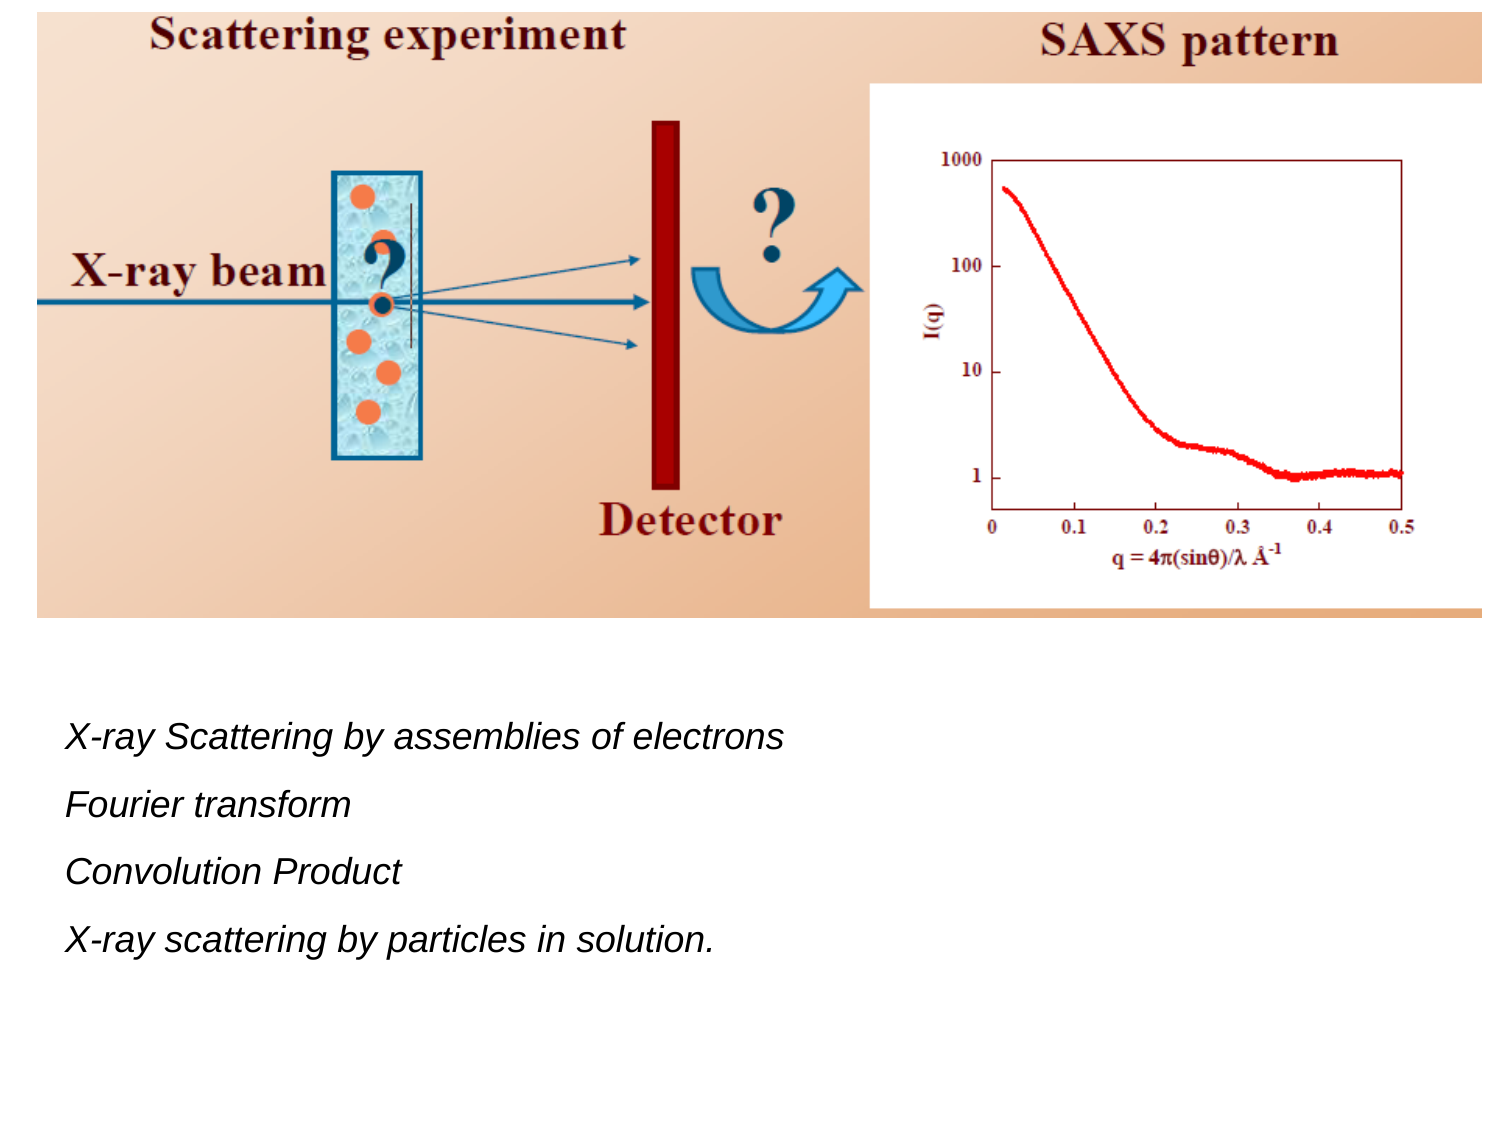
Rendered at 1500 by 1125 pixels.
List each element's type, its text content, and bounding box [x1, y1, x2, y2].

picture [37, 12, 1483, 619]
picture [338, 176, 418, 455]
text_box X-ray Scattering by assemblies of electrons Fourier transform Convolution Product X-ray scattering by particles in solution. [49, 637, 1463, 968]
